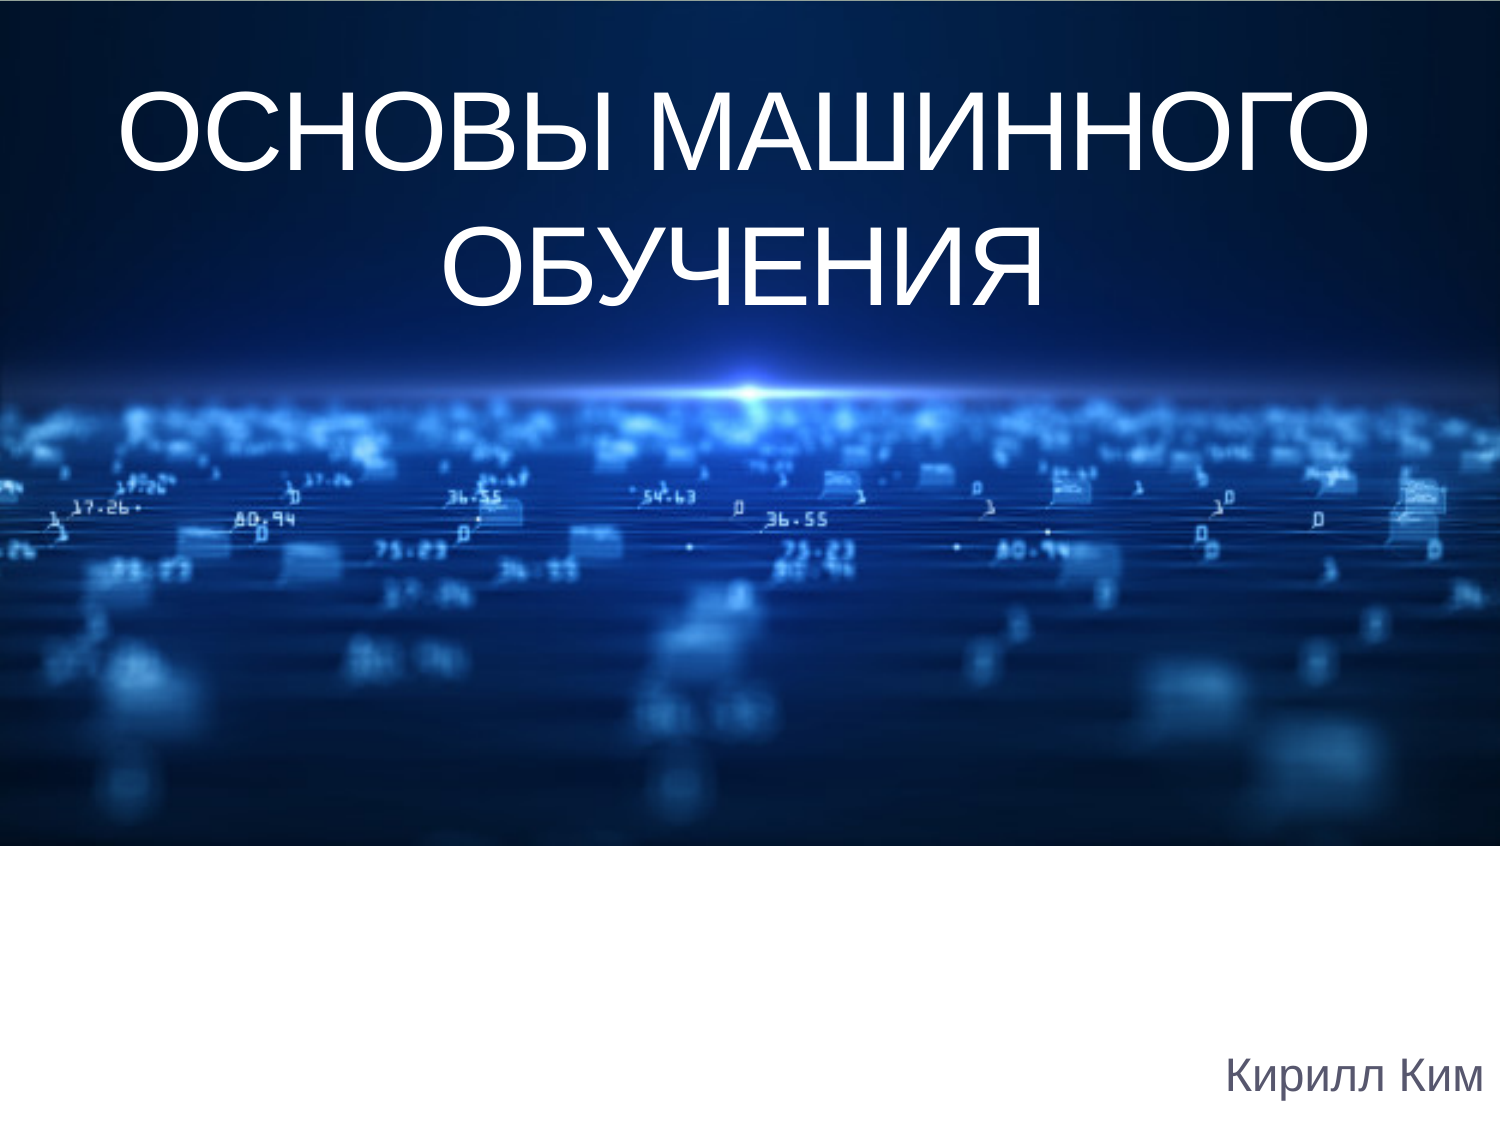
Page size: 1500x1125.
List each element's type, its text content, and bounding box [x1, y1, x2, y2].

picture [0, 1, 1500, 847]
subtitle Кирилл Ким [1194, 1037, 1500, 1122]
